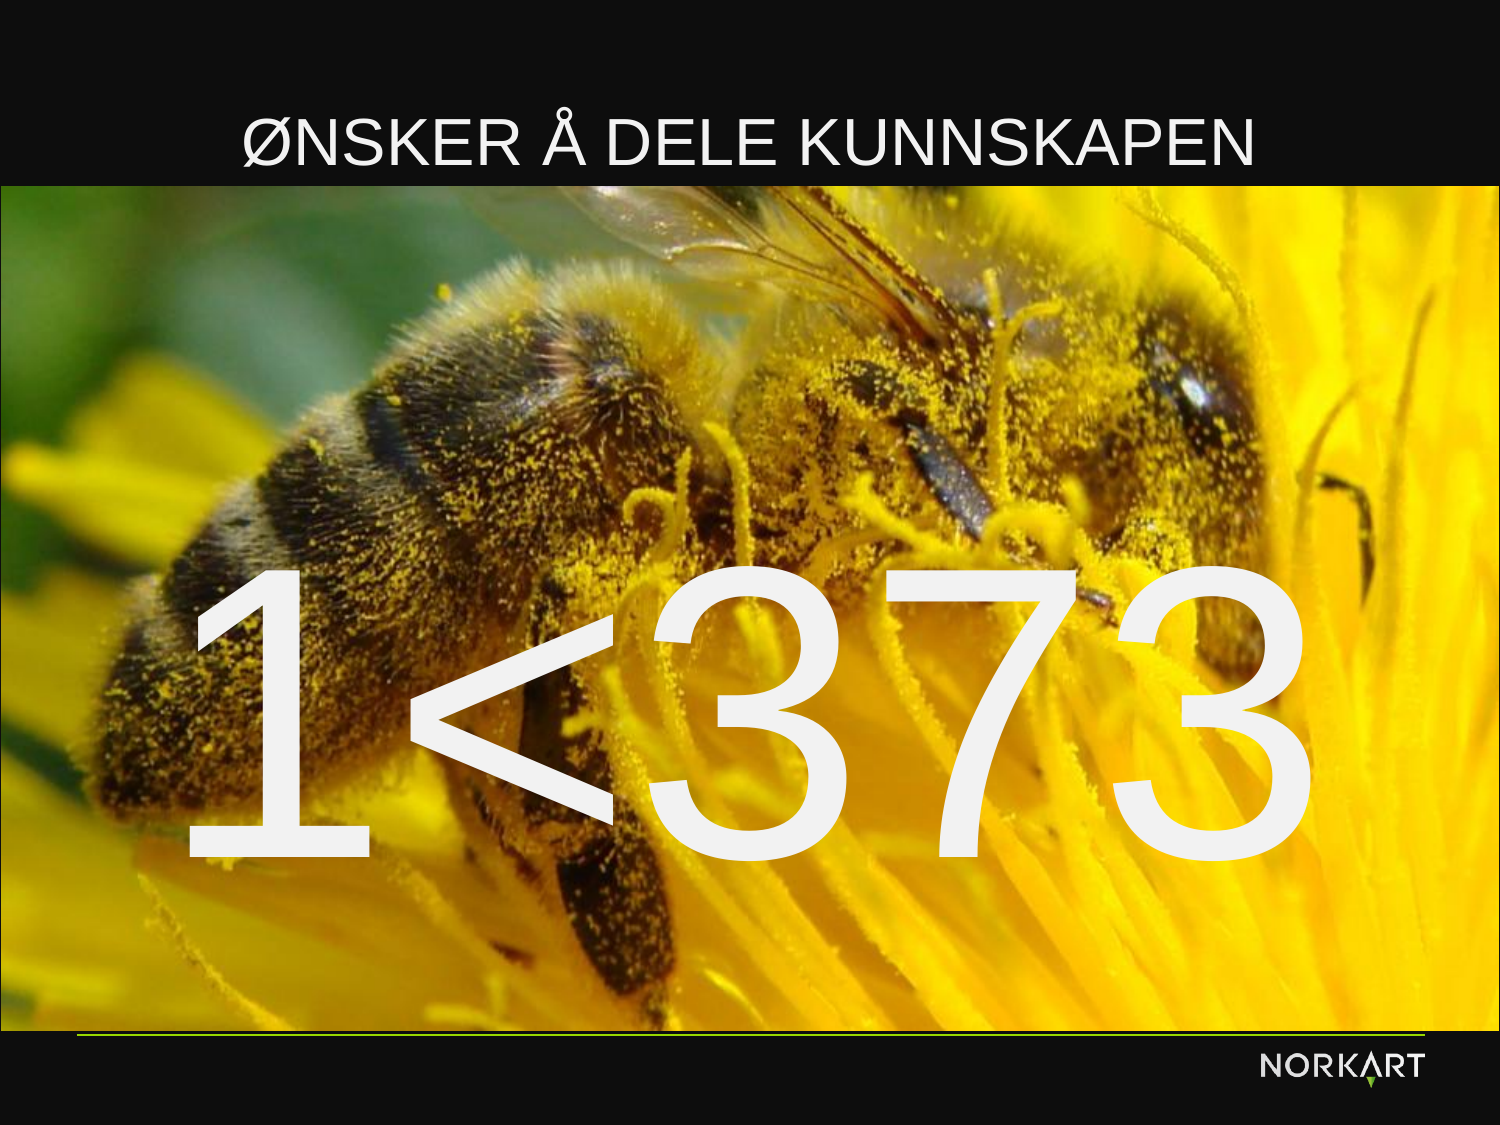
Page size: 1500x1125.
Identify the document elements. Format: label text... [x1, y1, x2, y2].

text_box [1, 186, 1499, 1032]
picture [1252, 1046, 1425, 1094]
title Ønsker å dele kunnskapen [75, 45, 1425, 184]
